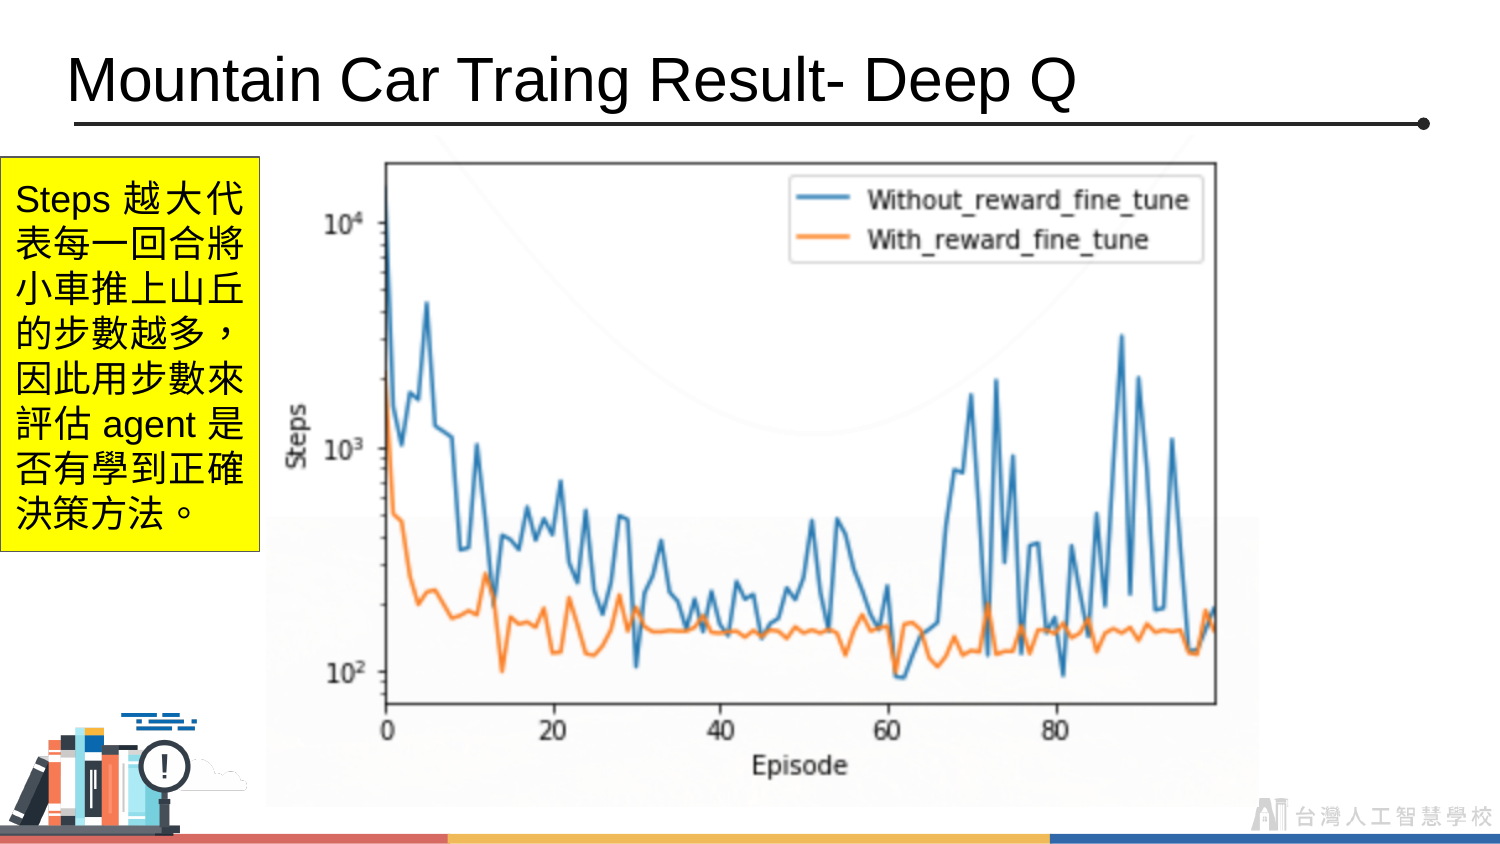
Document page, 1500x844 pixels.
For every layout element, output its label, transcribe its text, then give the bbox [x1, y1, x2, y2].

picture [266, 135, 1259, 807]
picture [0, 713, 247, 836]
text_box Mountain Car Traing Result- Deep Q [51, 29, 1449, 124]
text_box Steps越大代表每一回合將小車推上山丘的步數越多，因此用步數來評估agent是否有學到正確決策方法。 [0, 157, 260, 552]
